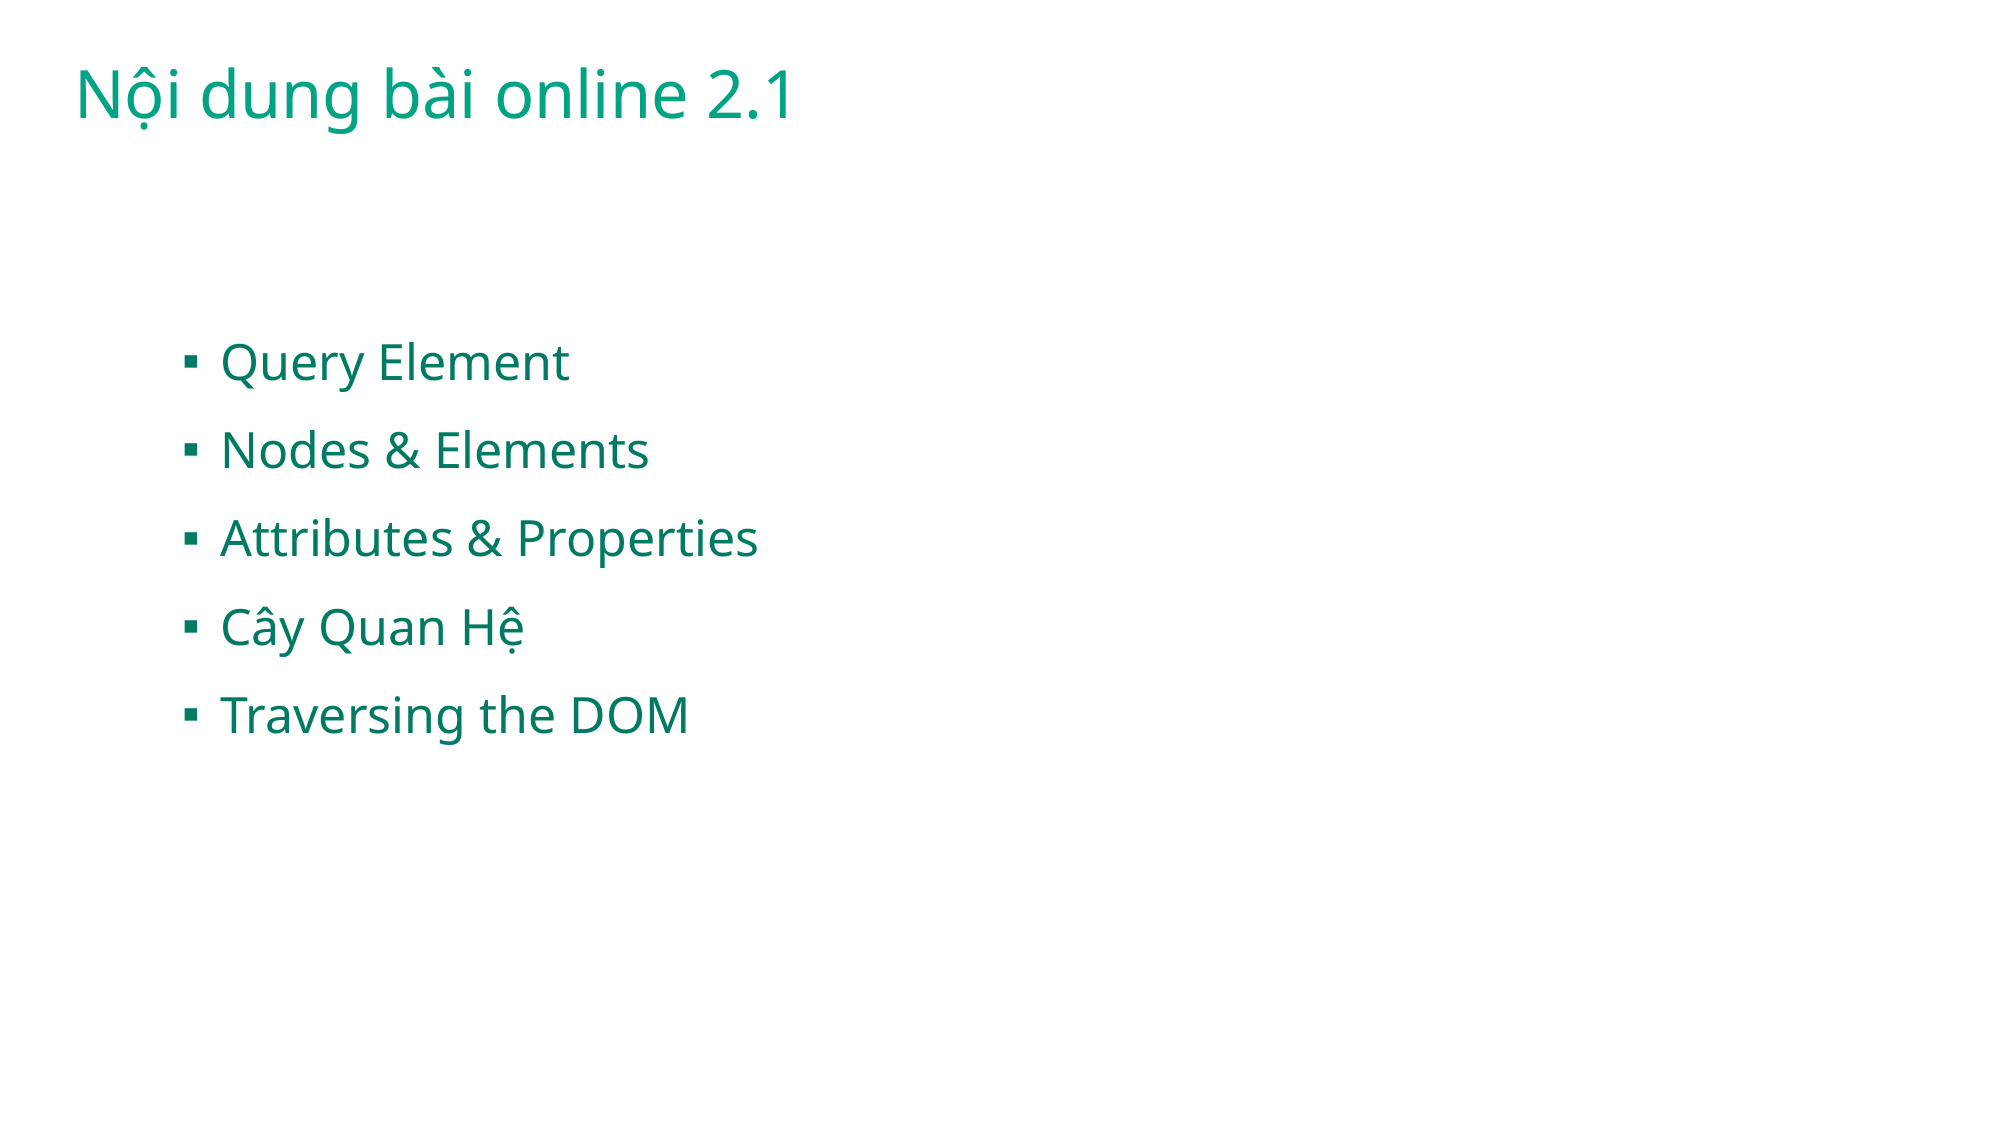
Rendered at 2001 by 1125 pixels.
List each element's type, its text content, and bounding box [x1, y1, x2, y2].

list Query Element Nodes & Elements Attributes & Properties Cây Quan Hệ Traversing the DOM [92, 304, 1622, 887]
title Nội dung bài online 2.1 [66, 41, 1867, 143]
